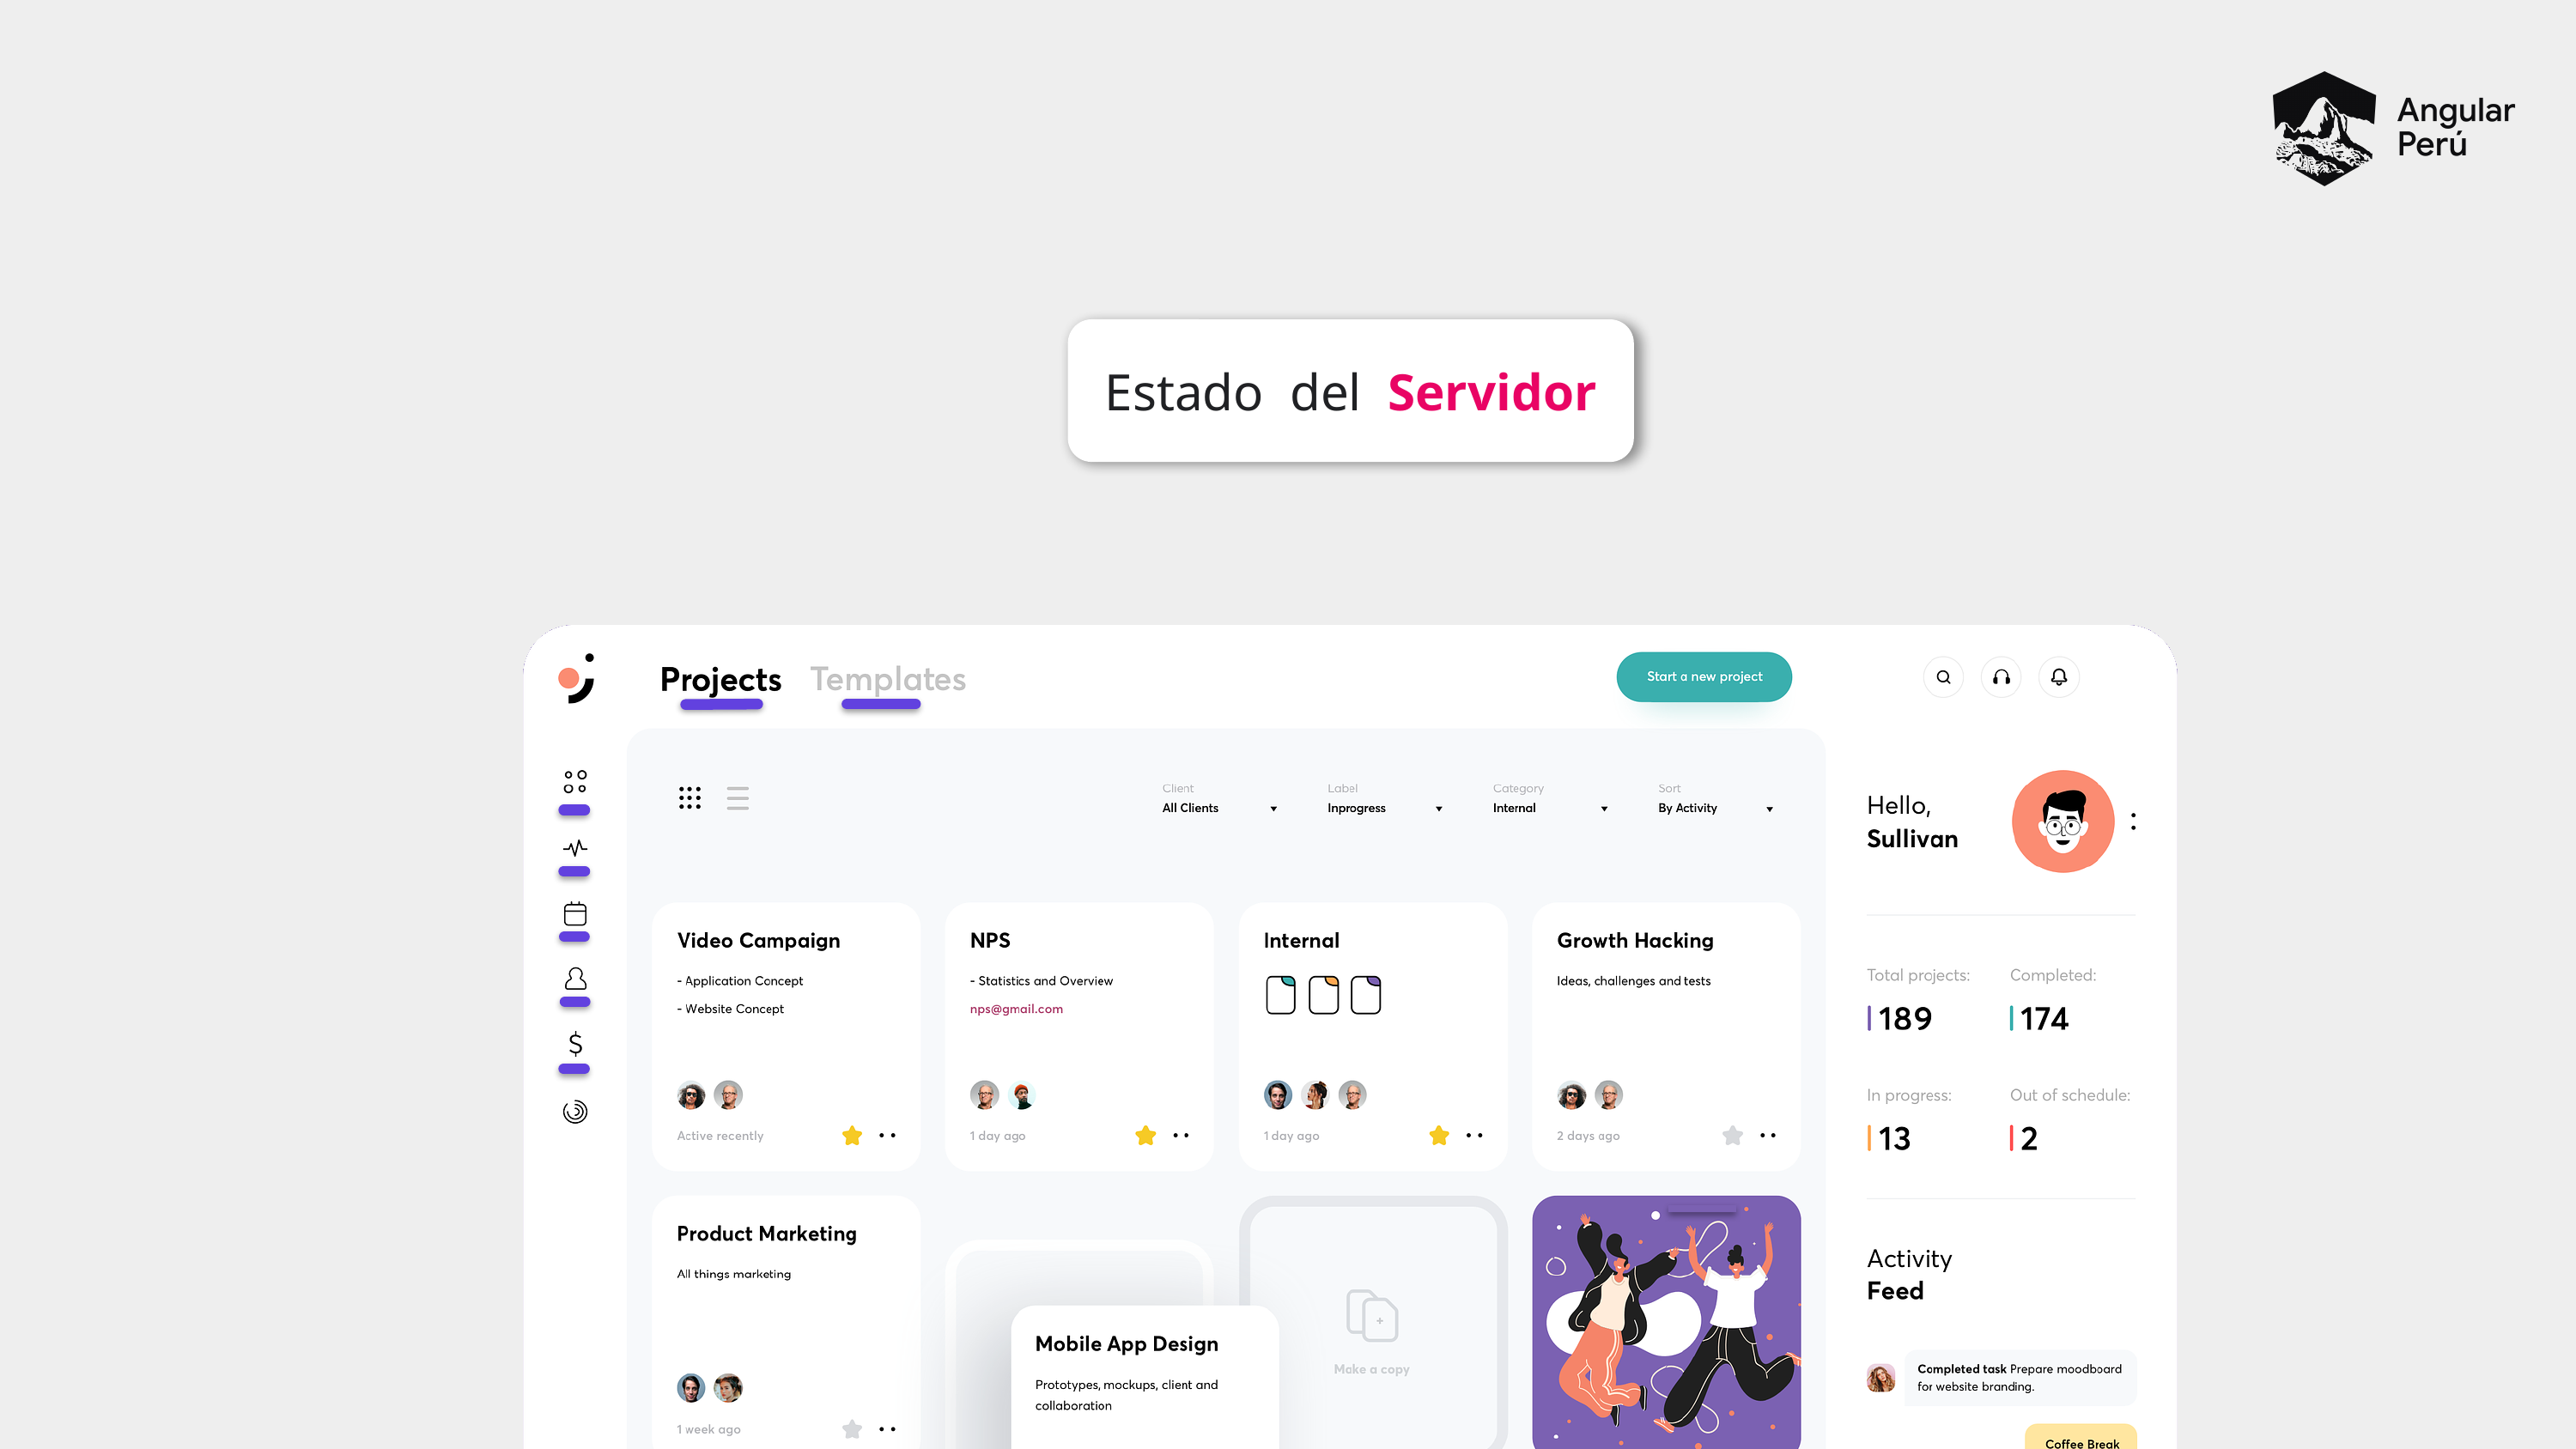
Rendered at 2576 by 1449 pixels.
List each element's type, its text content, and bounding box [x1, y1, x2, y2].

picture [520, 621, 2181, 1449]
picture [2273, 71, 2516, 186]
text_box Estado del Servidor [1066, 317, 1636, 464]
